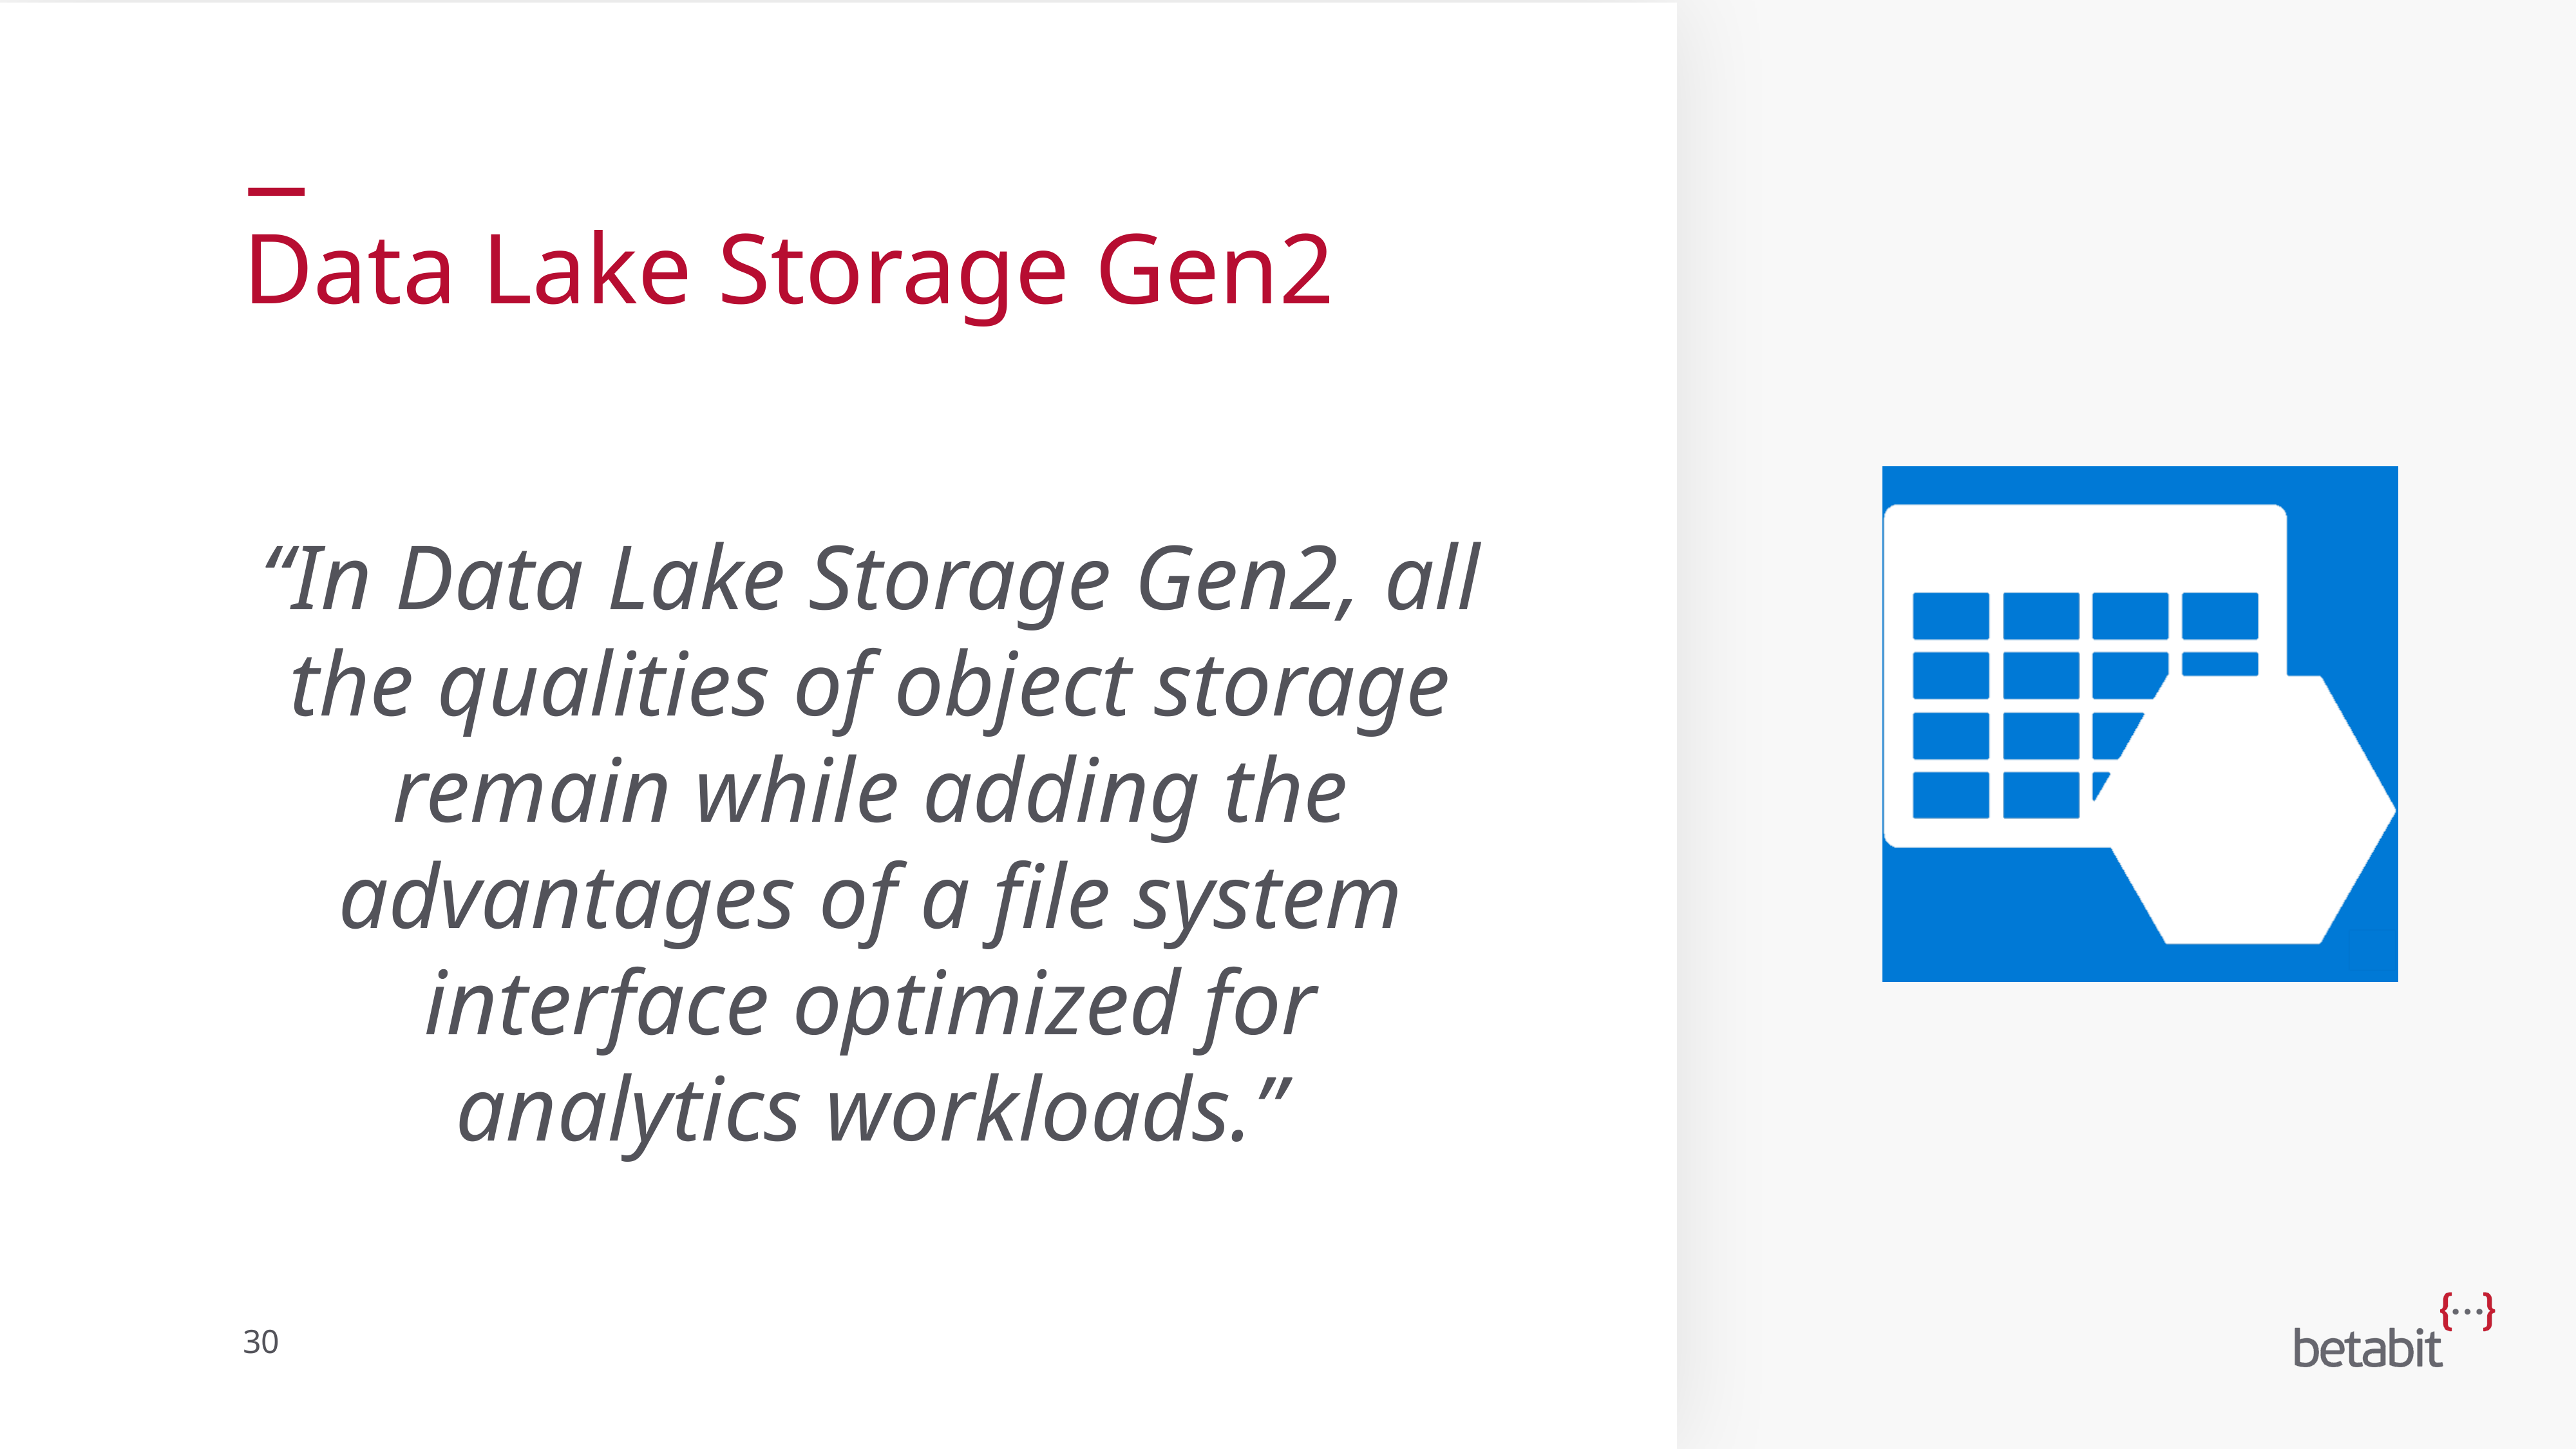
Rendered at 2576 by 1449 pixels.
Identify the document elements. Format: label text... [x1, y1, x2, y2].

list “In Data Lake Storage Gen2, all the qualities of object storage remain while adding the advantages of a file system interface optimized for analytics workloads.” [232, 388, 1510, 1310]
slide_number 30 [232, 1310, 316, 1376]
title Data Lake Storage Gen2 [232, 196, 1510, 370]
picture [1882, 466, 2398, 983]
picture [2280, 1227, 2509, 1375]
